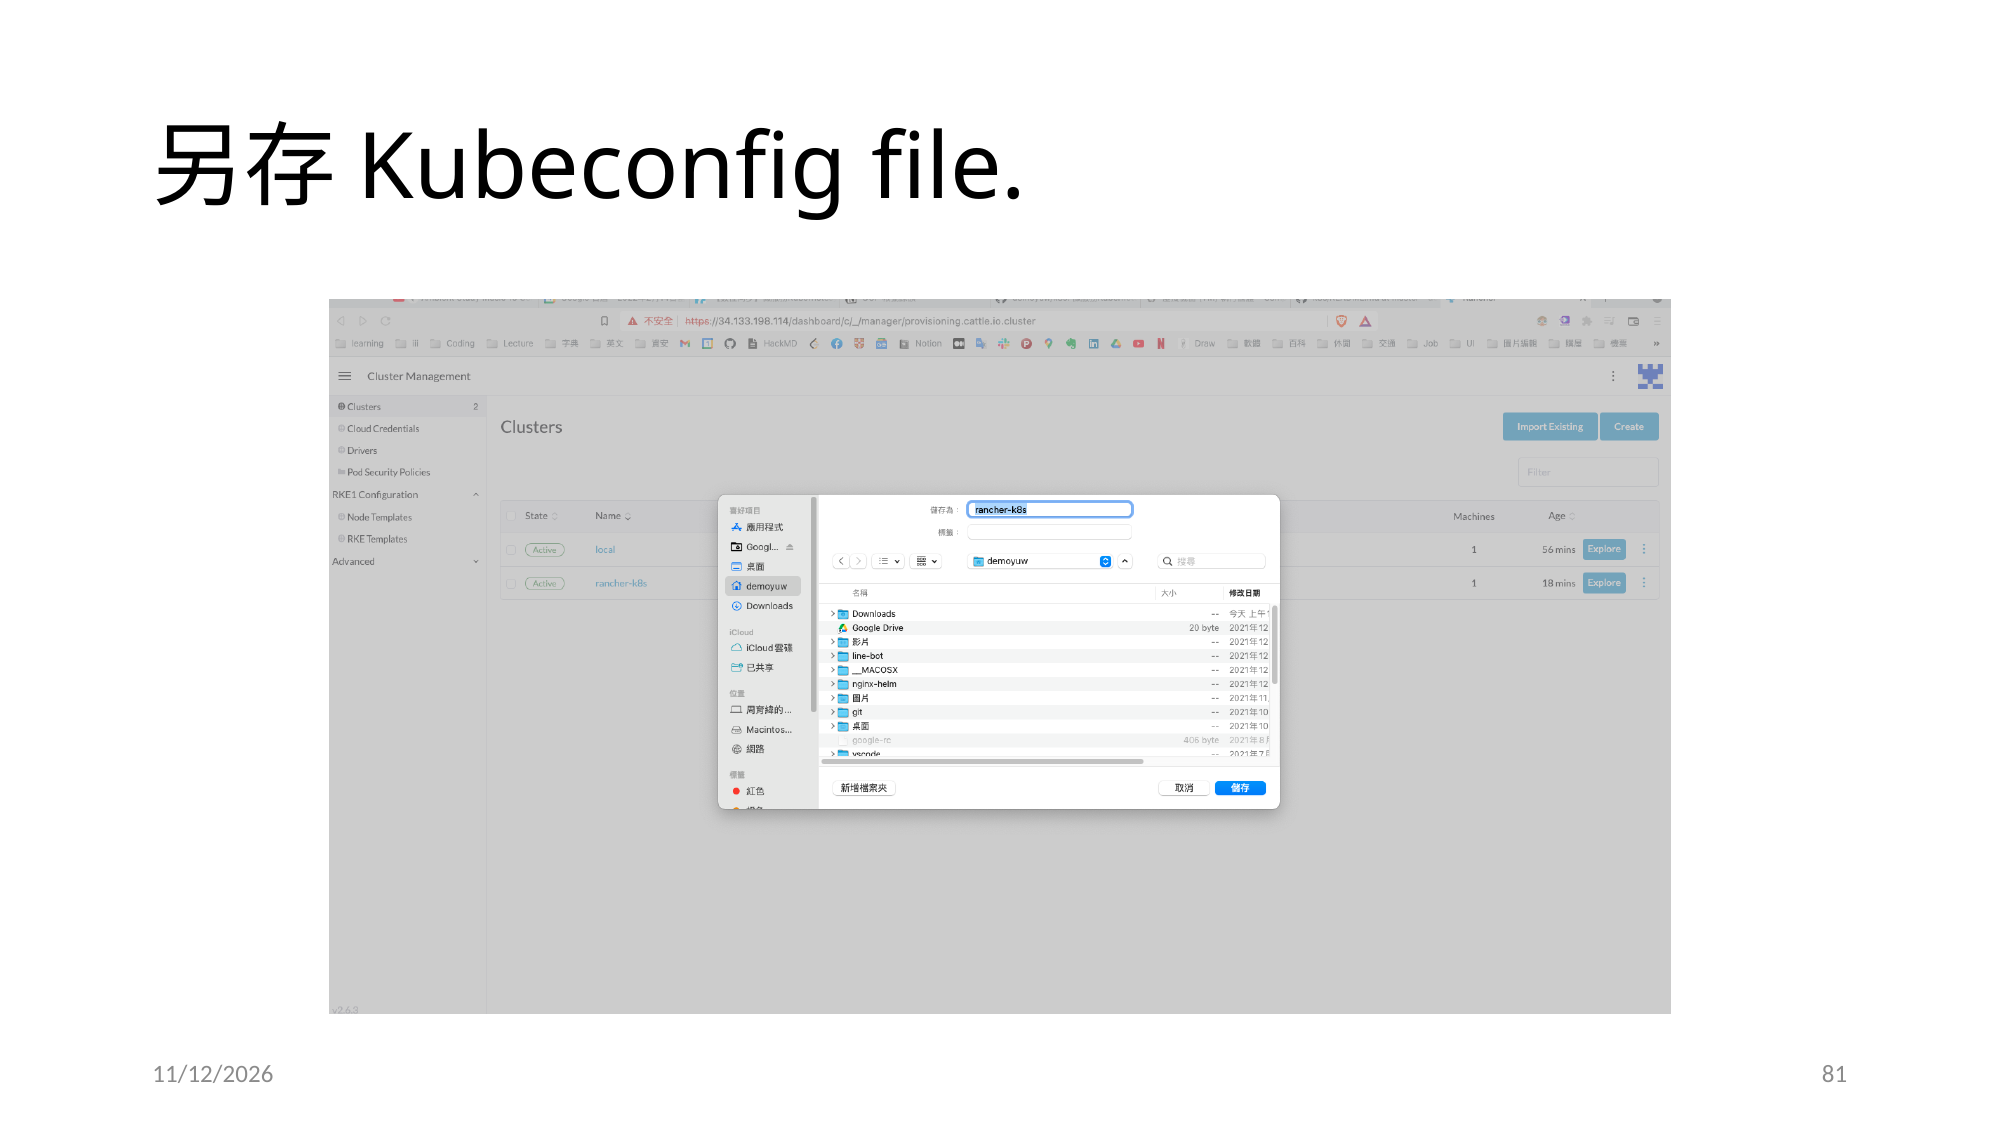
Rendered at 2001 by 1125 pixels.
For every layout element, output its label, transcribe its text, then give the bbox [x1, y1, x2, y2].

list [329, 299, 1671, 1014]
title 另存Kubeconfig file. [137, 59, 1863, 278]
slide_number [137, 1042, 588, 1103]
slide_number 81 [1412, 1042, 1863, 1103]
